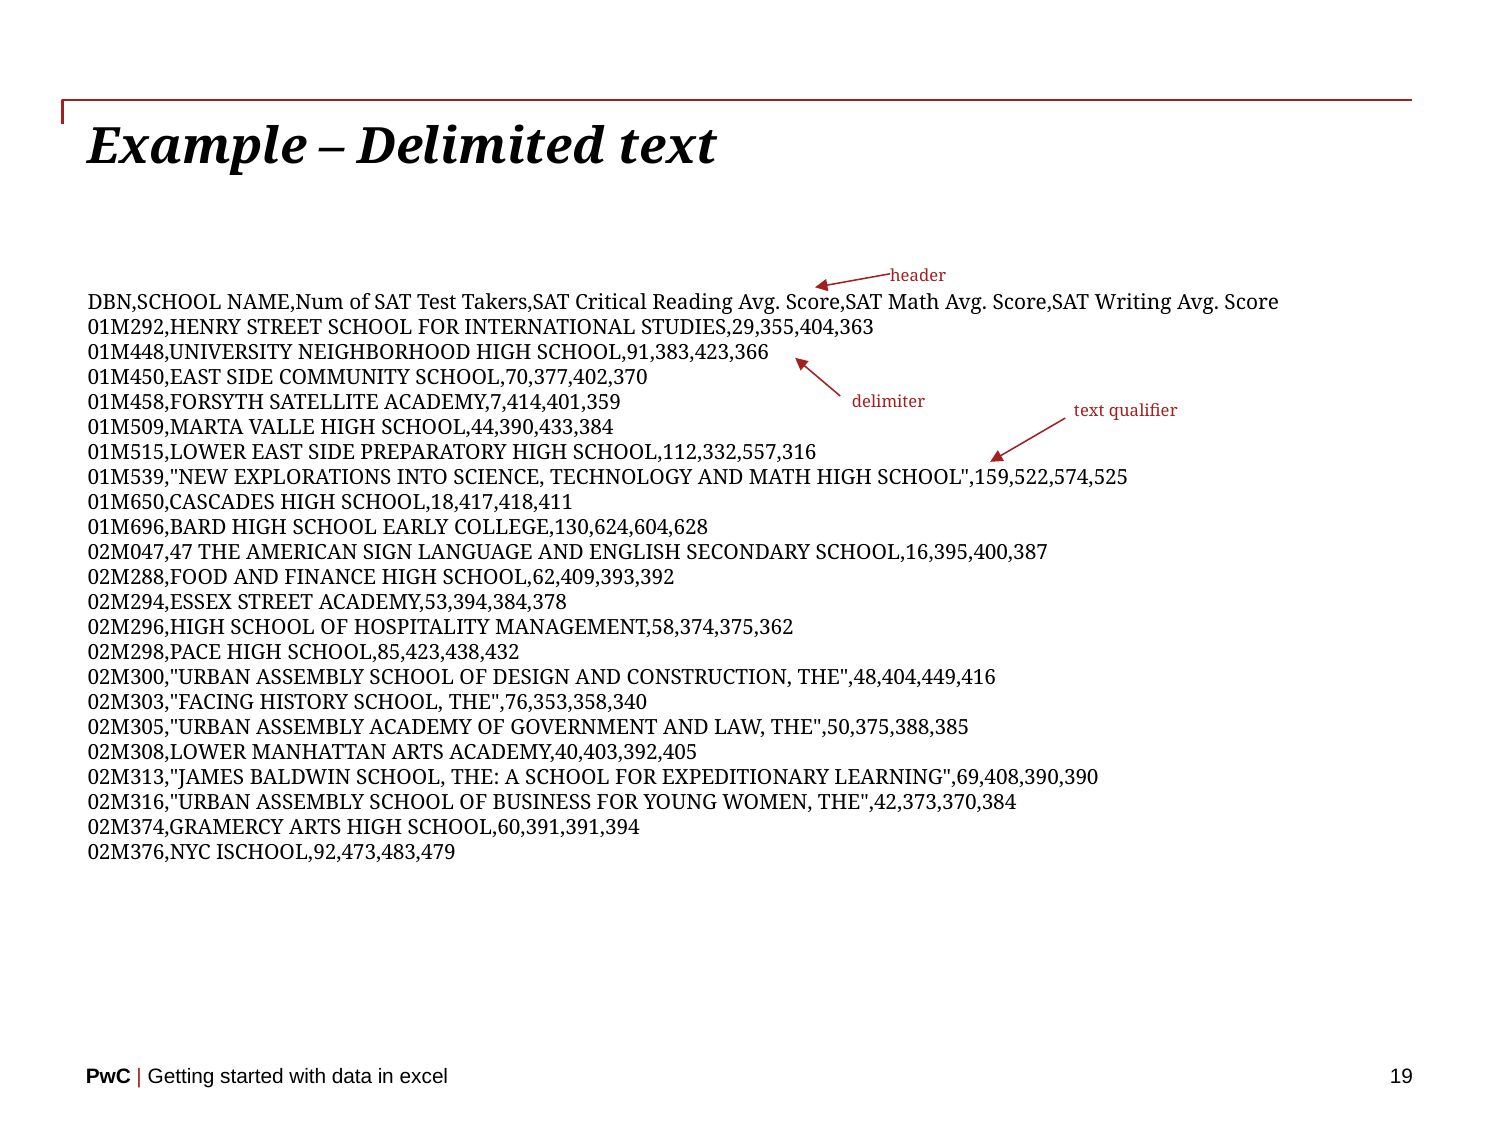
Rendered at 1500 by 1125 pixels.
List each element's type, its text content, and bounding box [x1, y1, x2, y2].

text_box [814, 273, 891, 288]
text_box delimiter [851, 391, 933, 412]
title Example – Delimited text [87, 113, 1413, 174]
text_box text qualifier [1074, 399, 1188, 422]
slide_number 19 [1162, 1062, 1413, 1088]
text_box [989, 417, 1066, 463]
text_box header [890, 264, 959, 283]
list DBN,SCHOOL NAME,Num of SAT Test Takers,SAT Critical Reading Avg. Score,SAT Math Avg. Score,SAT Writing Avg. Score 01M292,HENRY STREET SCHOOL FOR INTERNATIONAL STUDIES,29,355,404,363 01M448,UNIVERSITY NEIGHBORHOOD HIGH SCHOOL,91,383,423,366 01M450,EAST SIDE COMMUNITY SCHOOL,70,377,402,370 01M458,FORSYTH SATELLITE ACADEMY,7,414,401,359 01M509,MARTA VALLE HIGH SCHOOL,44,390,433,384 01M515,LOWER EAST SIDE PREPARATORY HIGH SCHOOL,112,332,557,316 01M539,"NEW EXPLORATIONS INTO SCIENCE, TECHNOLOGY AND MATH HIGH SCHOOL",159,522,574,525 01M650,CASCADES HIGH SCHOOL,18,417,418,411 01M696,BARD HIGH SCHOOL EARLY COLLEGE,130,624,604,628 02M047,47 THE AMERICAN SIGN LANGUAGE AND ENGLISH SECONDARY SCHOOL,16,395,400,387 02M288,FOOD AND FINANCE HIGH SCHOOL,62,409,393,392 02M294,ESSEX STREET ACADEMY,53,394,384,378 02M296,HIGH SCHOOL OF HOSPITALITY MANAGEMENT,58,374,375,362 02M298,PACE HIGH SCHOOL,85,423,438,432 02M300,"URBAN ASSEMBLY SCHOOL OF DESIGN AND CONSTRUCTION, THE",48,404,449,416 02M303,"FACING HISTORY SCHOOL, THE",76,353,358,340 02M305,"URBAN ASSEMBLY ACADEMY OF GOVERNMENT AND LAW, THE",50,375,388,385 02M308,LOWER MANHATTAN ARTS ACADEMY,40,403,392,405 02M313,"JAMES BALDWIN SCHOOL, THE: A SCHOOL FOR EXPEDITIONARY LEARNING",69,408,390,390 02M316,"URBAN ASSEMBLY SCHOOL OF BUSINESS FOR YOUNG WOMEN, THE",42,373,370,384 02M374,GRAMERCY ARTS HIGH SCHOOL,60,391,391,394 02M376,NYC ISCHOOL,92,473,483,479 [87, 288, 1413, 870]
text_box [794, 357, 841, 397]
